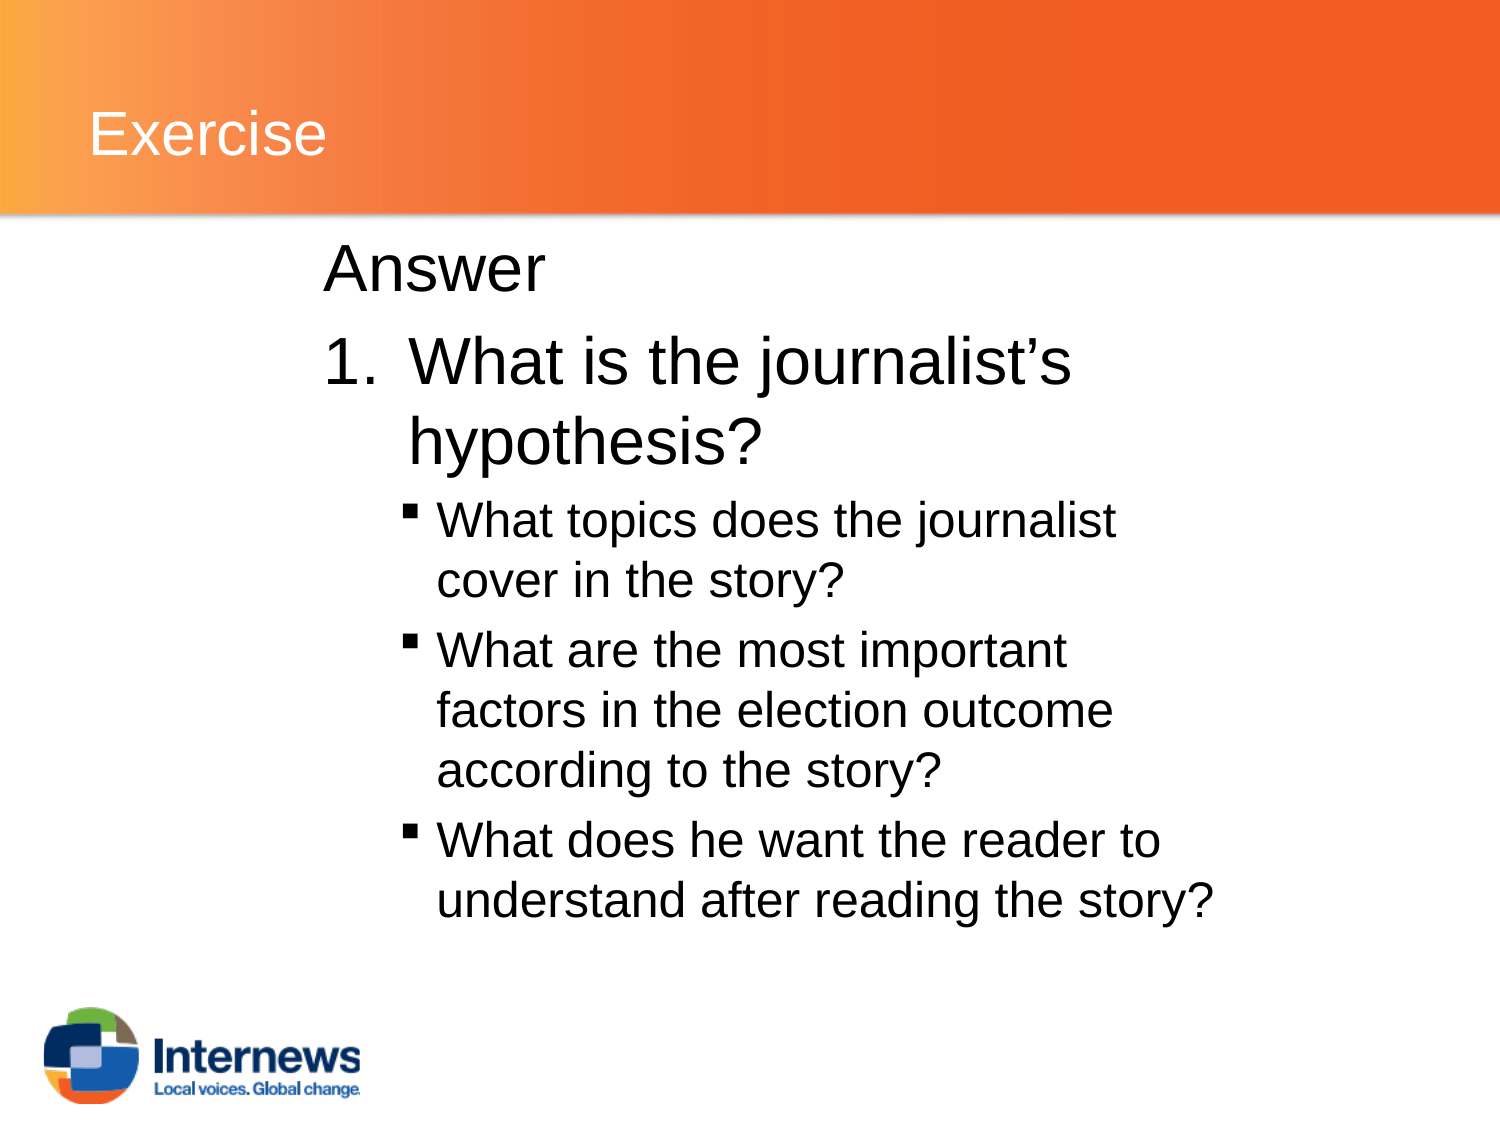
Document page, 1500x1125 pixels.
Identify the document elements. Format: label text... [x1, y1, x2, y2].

picture [0, 0, 1500, 252]
title Exercise [73, 36, 1157, 224]
list Answer What is the journalist’s hypothesis? What topics does the journalist cover in the story? What are the most important factors in the election outcome according to the story? What does he want the reader to understand after reading the story? [233, 216, 1233, 998]
